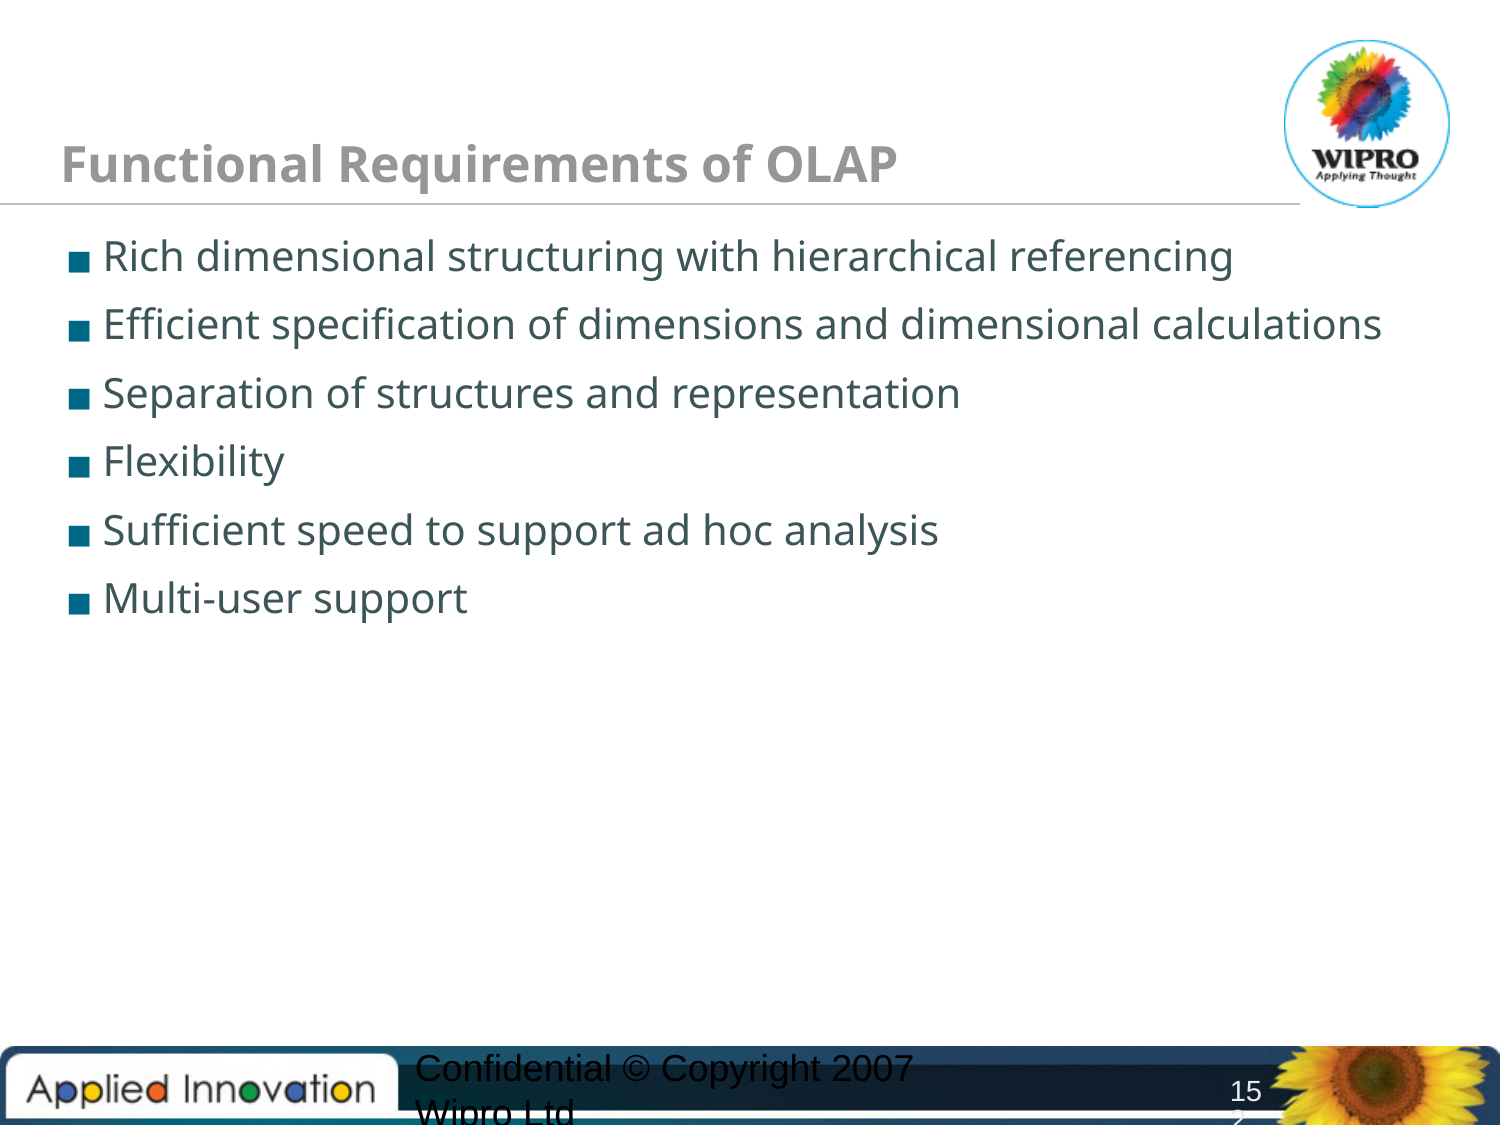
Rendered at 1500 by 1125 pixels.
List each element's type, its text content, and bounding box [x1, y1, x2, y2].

title Functional Requirements of OLAP [0, 24, 1300, 200]
list Rich dimensional structuring with hierarchical referencing Efficient specification of dimensions and dimensional calculations Separation of structures and representation Flexibility Sufficient speed to support ad hoc analysis Multi-user support [50, 212, 1450, 925]
picture [1284, 37, 1450, 208]
picture [527, 1121, 541, 1125]
picture [0, 1046, 1500, 1125]
footer Confidential © Copyright 2007 Wipro Ltd [399, 1057, 975, 1121]
